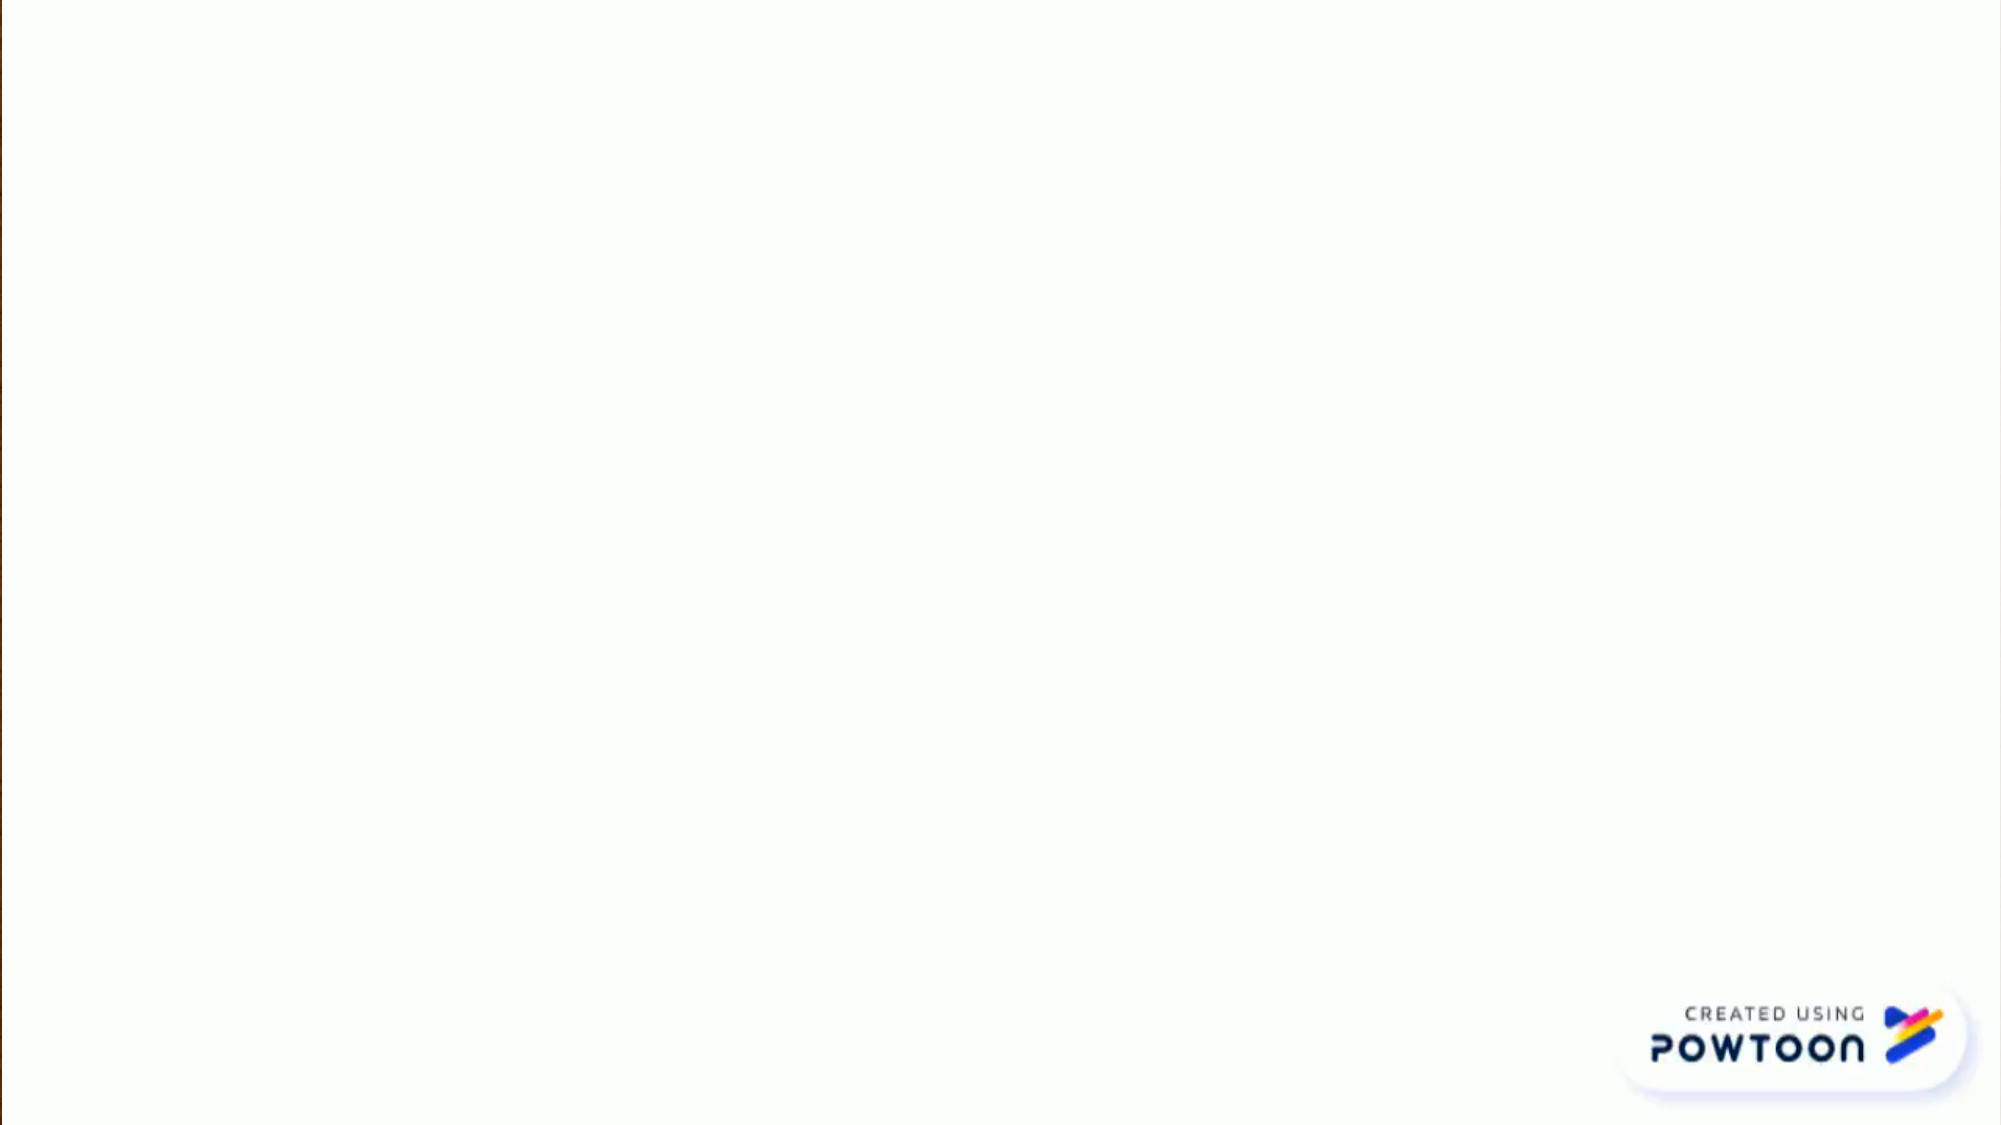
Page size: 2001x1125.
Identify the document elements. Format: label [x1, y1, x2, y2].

text_box [1, 0, 2000, 1125]
